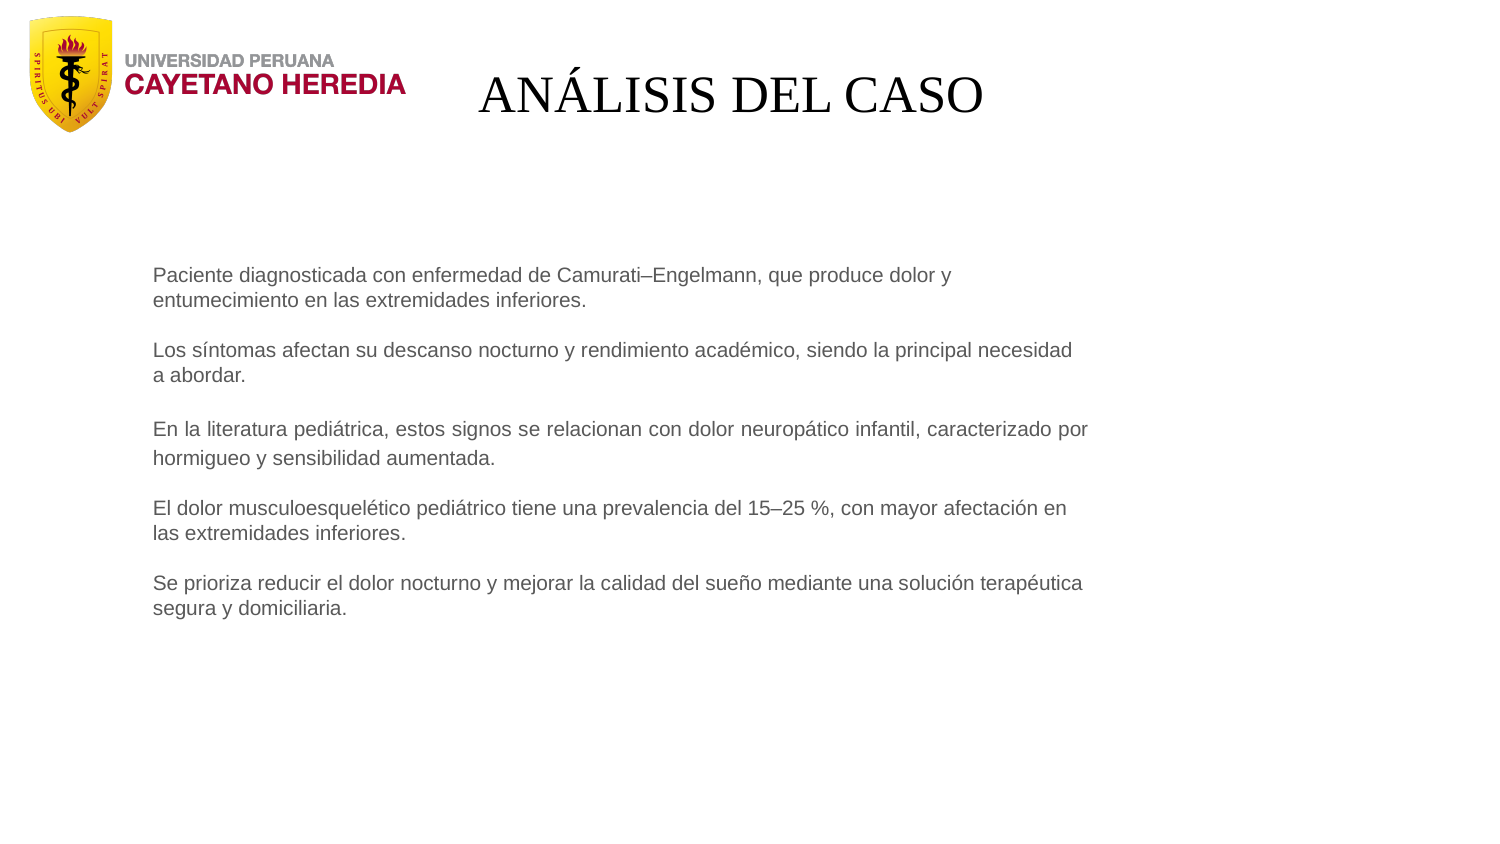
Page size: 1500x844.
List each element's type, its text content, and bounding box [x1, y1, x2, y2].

title ANÁLISIS DEL CASO [463, 44, 1012, 139]
text_box Paciente diagnosticada con enfermedad de Camurati–Engelmann, que produce dolor y entumecimiento en las extremidades inferiores. Los síntomas afectan su descanso nocturno y rendimiento académico, siendo la principal necesidad a abordar. En la literatura pediátrica, estos signos se relacionan con dolor neuropático infantil, caracterizado por hormigueo y sensibilidad aumentada. El dolor musculoesquelético pediátrico tiene una prevalencia del 15–25 %, con mayor afectación en las extremidades inferiores. Se prioriza reducir el dolor nocturno y mejorar la calidad del sueño mediante una solución terapéutica segura y domiciliaria. [138, 247, 1104, 635]
picture [26, 8, 408, 140]
